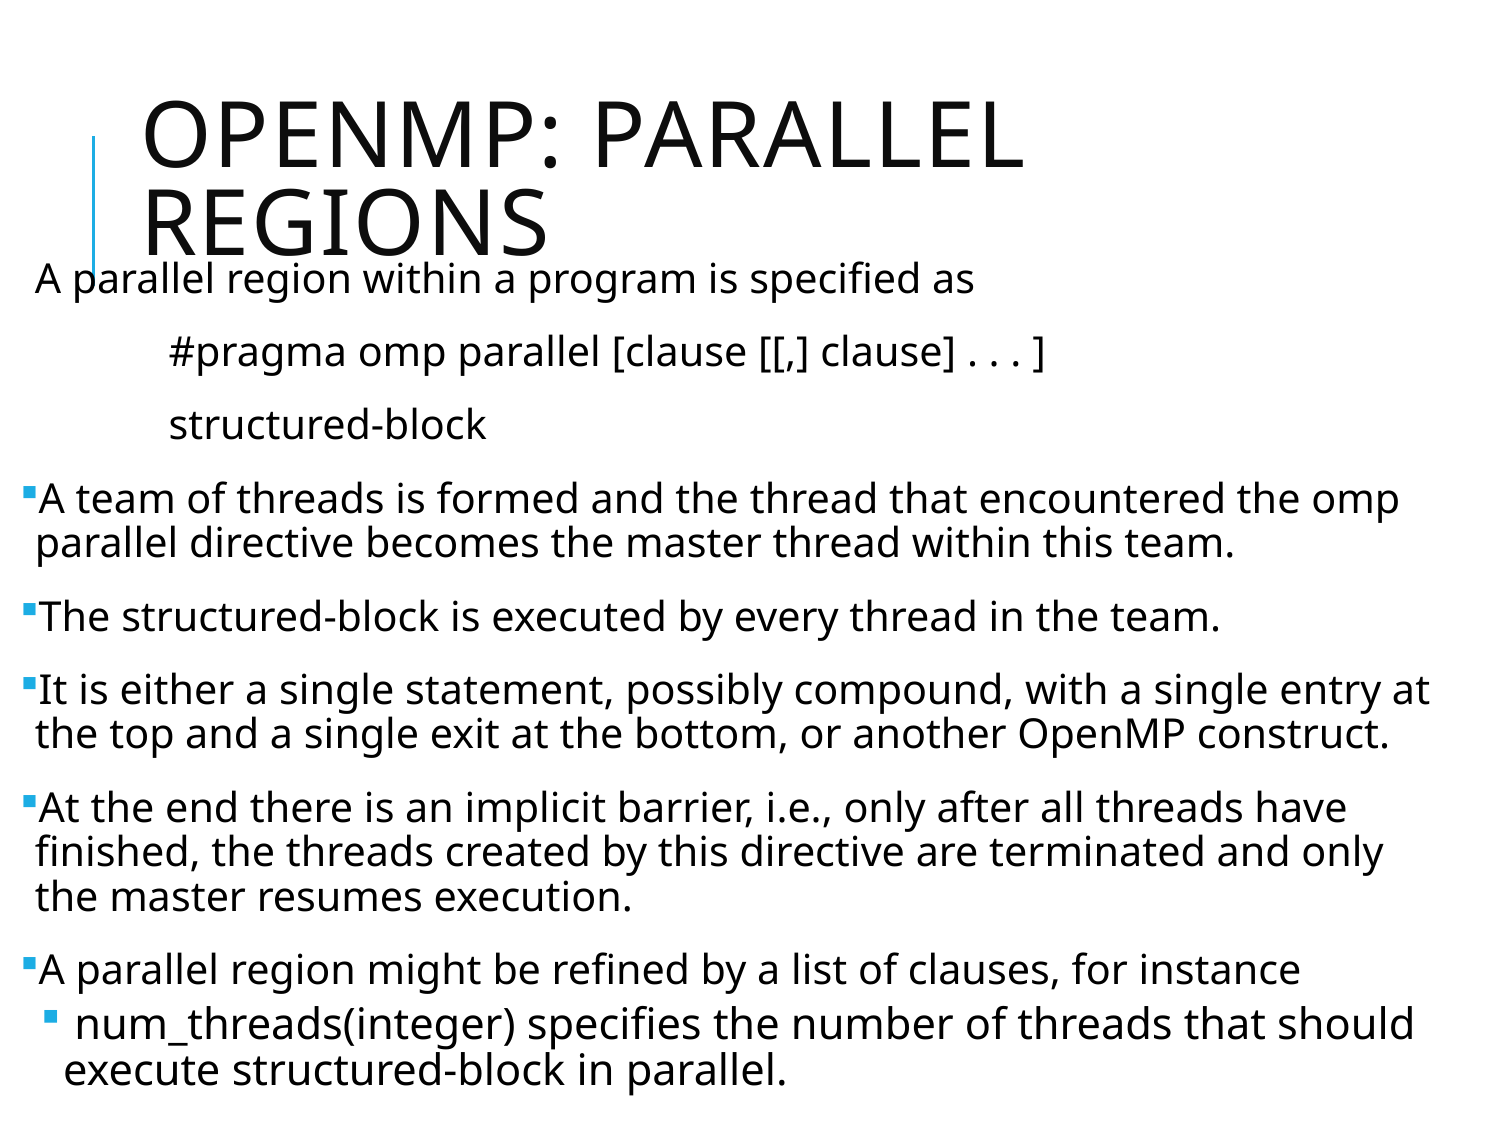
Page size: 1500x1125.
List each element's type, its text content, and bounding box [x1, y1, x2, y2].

list A parallel region within a program is specified as #pragma omp parallel [clause [[,] clause] . . . ] structured-block A team of threads is formed and the thread that encountered the omp parallel directive becomes the master thread within this team. The structured-block is executed by every thread in the team. It is either a single statement, possibly compound, with a single entry at the top and a single exit at the bottom, or another OpenMP construct. At the end there is an implicit barrier, i.e., only after all threads have finished, the threads created by this directive are terminated and only the master resumes execution. A parallel region might be refined by a list of clauses, for instance num_threads(integer) specifies the number of threads that should execute structured-block in parallel. [12, 249, 1450, 1125]
title OpenMP: parallel regions [125, 62, 1321, 249]
